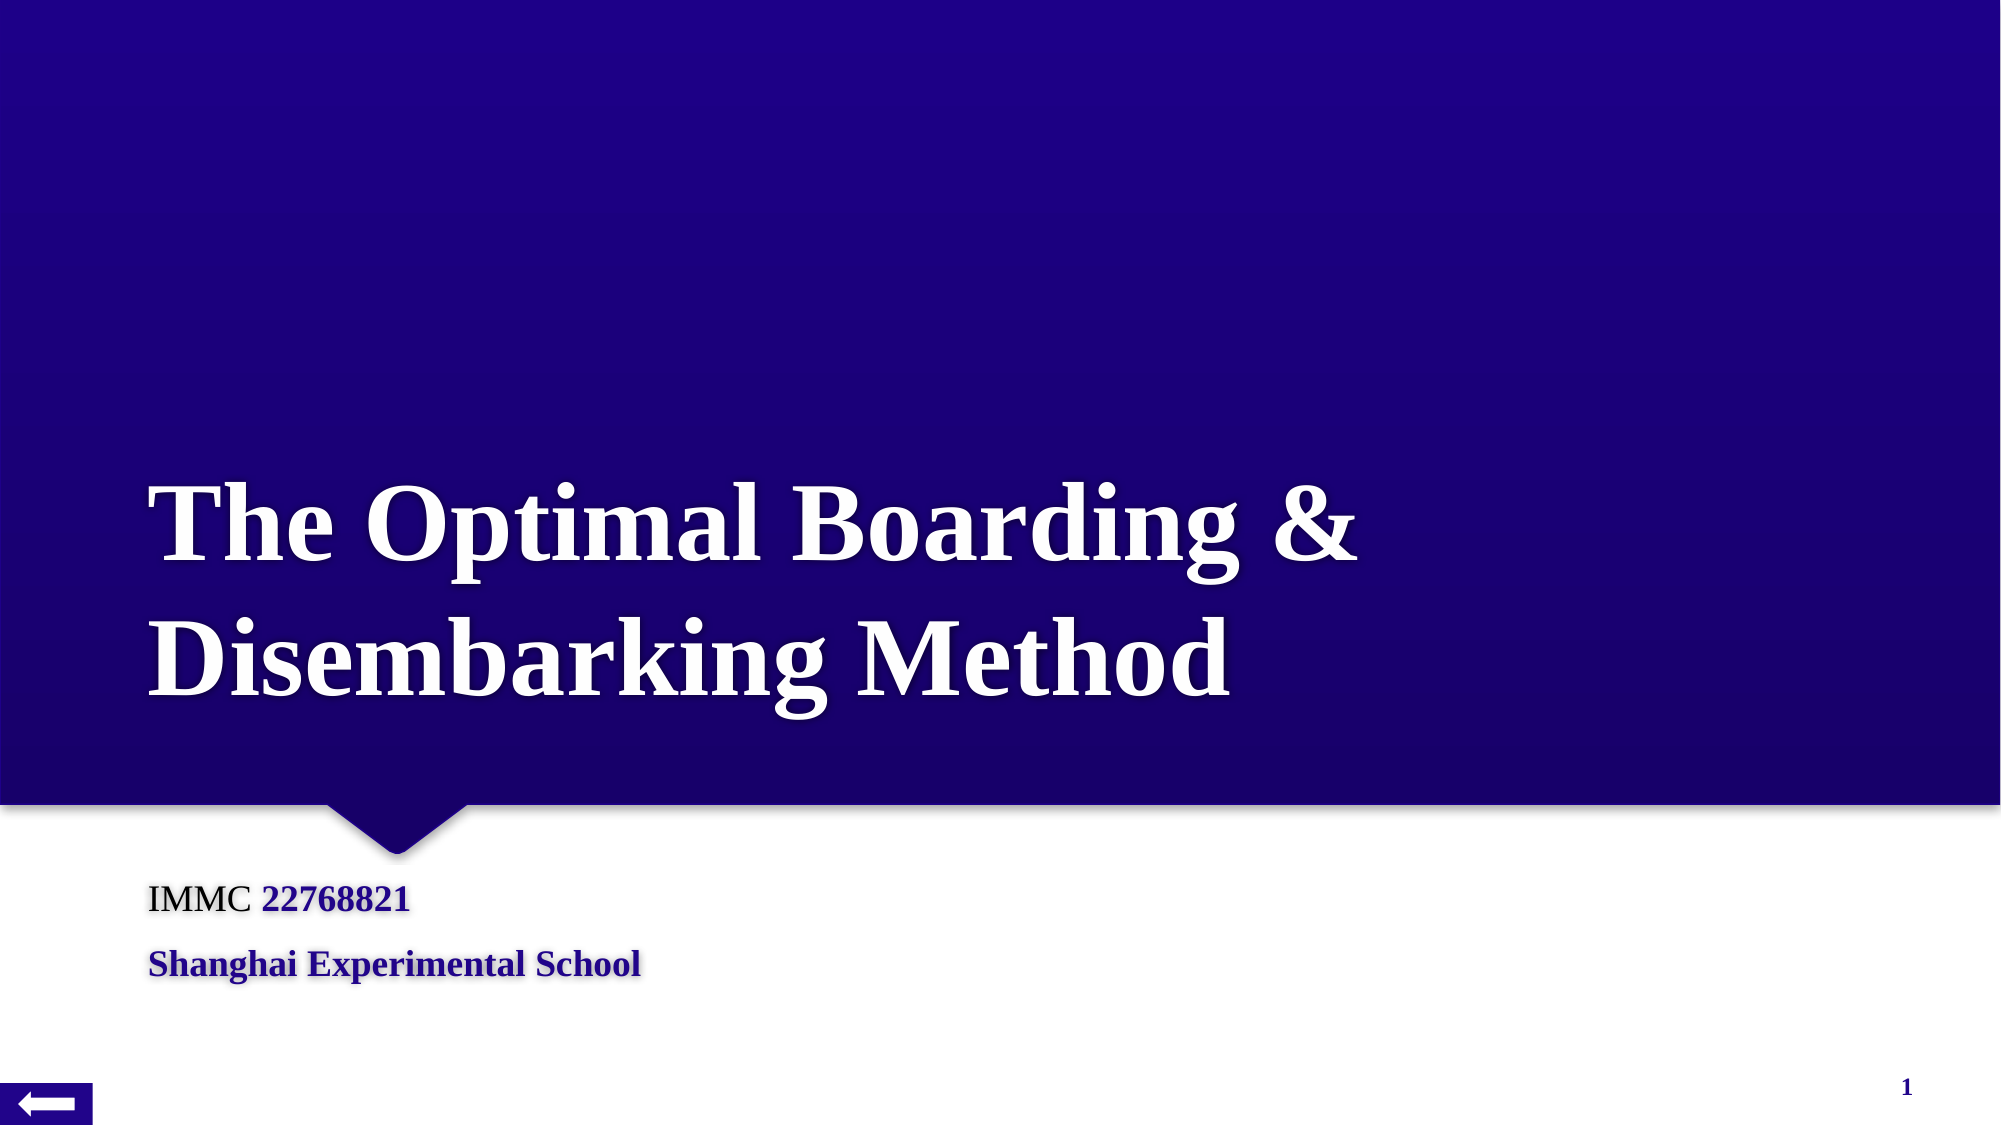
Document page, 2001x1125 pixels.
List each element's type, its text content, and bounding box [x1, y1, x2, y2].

subtitle IMMC 22768821 Shanghai Experimental School [132, 866, 1868, 1094]
text_box [0, 1081, 95, 1125]
text_box 1 [1885, 1062, 2000, 1108]
title The Optimal Boarding & Disembarking Method [132, 237, 1868, 726]
